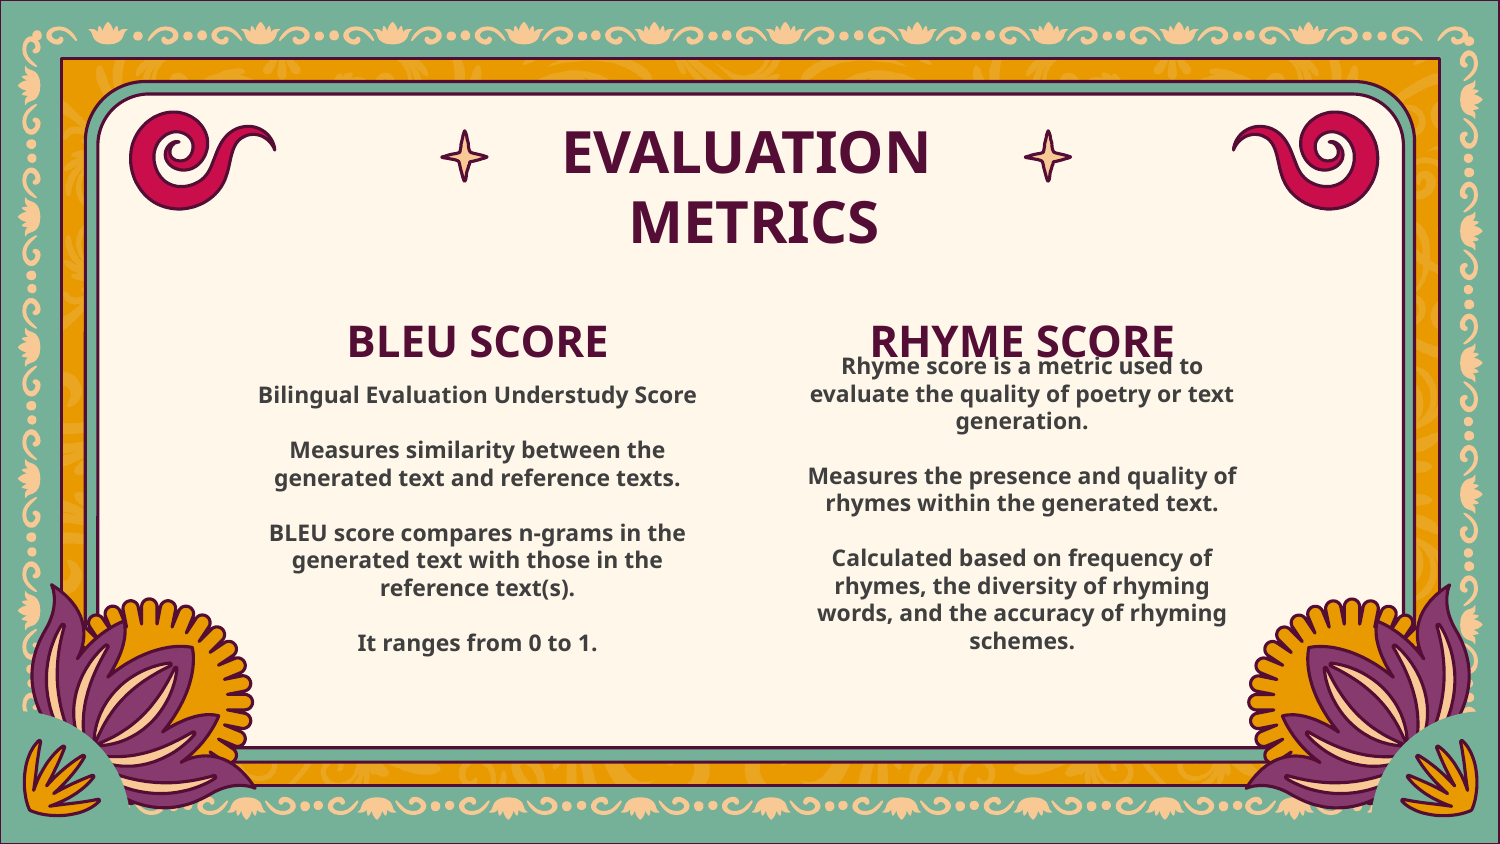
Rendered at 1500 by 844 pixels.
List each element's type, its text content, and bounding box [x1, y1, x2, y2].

text_box [130, 112, 275, 209]
text_box [441, 130, 488, 182]
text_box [17, 584, 256, 824]
title EVALUATION METRICS [122, 147, 1386, 223]
text_box [1233, 112, 1378, 209]
subtitle RHYME SCORE [781, 309, 1264, 370]
text_box [1025, 130, 1071, 182]
subtitle BLEU SCORE [236, 309, 719, 370]
subtitle Bilingual Evaluation Understudy Score Measures similarity between the generated text and reference texts. BLEU score compares n-grams in the generated text with those in the reference text(s). It ranges from 0 to 1. [236, 457, 719, 608]
subtitle Rhyme score is a metric used to evaluate the quality of poetry or text generation. Measures the presence and quality of rhymes within the generated text. Calculated based on frequency of rhymes, the diversity of rhyming words, and the accuracy of rhyming schemes. [781, 441, 1264, 592]
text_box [1245, 584, 1485, 824]
